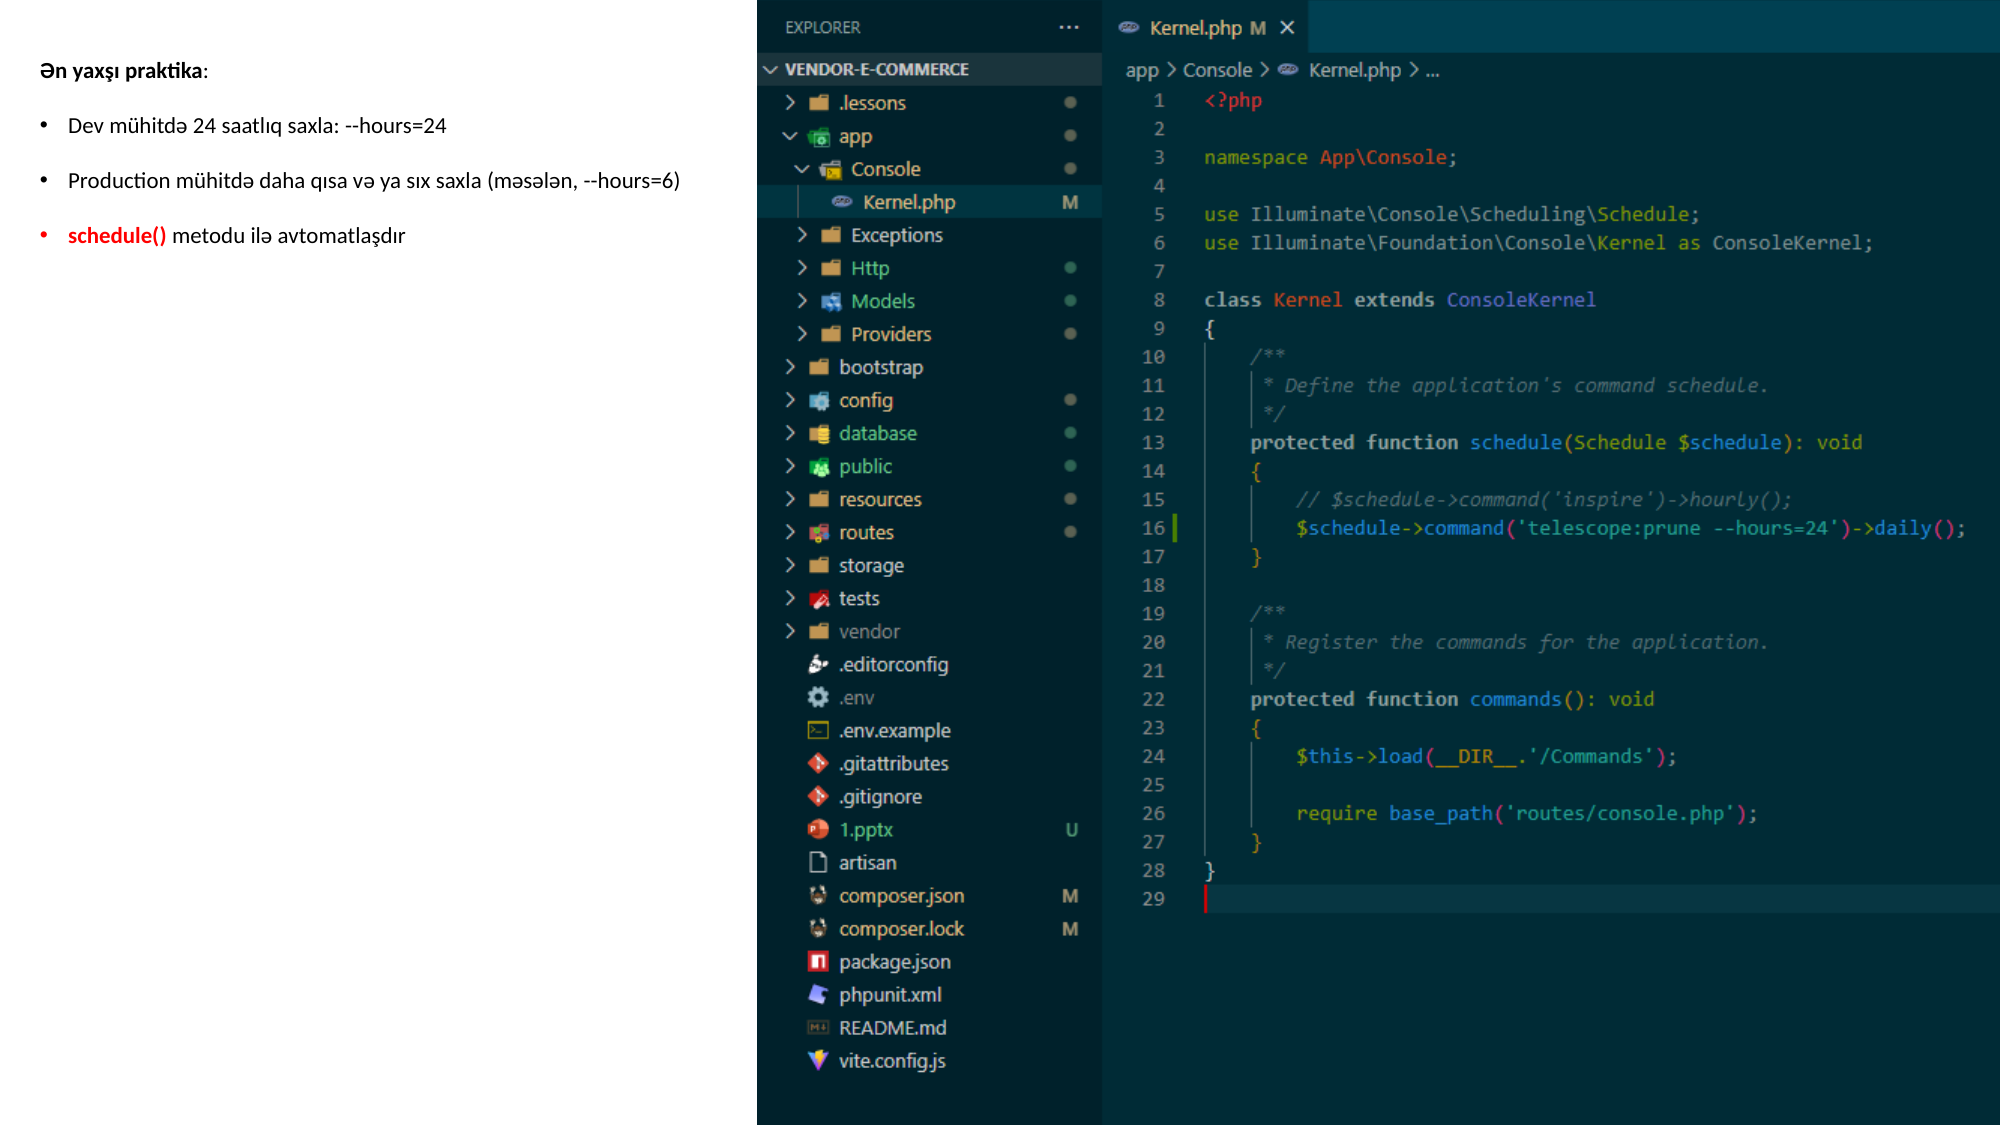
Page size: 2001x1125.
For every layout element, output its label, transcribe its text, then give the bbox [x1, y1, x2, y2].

picture [1144, 607, 1153, 620]
picture [1391, 154, 1400, 164]
picture [1565, 434, 1572, 453]
picture [1254, 610, 1259, 618]
picture [1449, 639, 1457, 648]
picture [1739, 378, 1744, 392]
picture [1194, 67, 1217, 77]
picture [1448, 236, 1457, 249]
picture [1414, 523, 1429, 534]
picture [1287, 636, 1291, 648]
picture [1144, 835, 1152, 848]
picture [1309, 493, 1319, 507]
picture [1865, 523, 1873, 534]
picture [1553, 696, 1561, 705]
picture [1253, 834, 1261, 853]
picture [1609, 810, 1630, 820]
picture [1691, 525, 1701, 534]
picture [1521, 696, 1526, 705]
picture [1265, 206, 1272, 221]
picture [1496, 235, 1504, 251]
picture [1251, 22, 1265, 34]
picture [1598, 496, 1608, 510]
picture [1532, 522, 1536, 534]
picture [1144, 350, 1152, 363]
picture [1691, 378, 1712, 392]
picture [1806, 239, 1816, 249]
picture [1355, 239, 1366, 249]
picture [1576, 384, 1583, 392]
picture [1207, 862, 1214, 881]
picture [1379, 380, 1388, 392]
picture [1173, 514, 1177, 542]
picture [1517, 382, 1526, 392]
picture [1309, 639, 1319, 653]
picture [1505, 236, 1515, 249]
picture [1600, 810, 1607, 820]
picture [1634, 691, 1642, 706]
picture [1679, 211, 1689, 221]
picture [1252, 720, 1260, 739]
picture [1543, 493, 1549, 510]
picture [1668, 206, 1677, 221]
picture [1541, 525, 1550, 534]
picture [1819, 239, 1851, 249]
picture [1379, 498, 1387, 506]
picture [1553, 206, 1561, 221]
picture [1598, 236, 1654, 249]
picture [1278, 349, 1284, 357]
picture [1535, 692, 1549, 705]
picture [1377, 154, 1388, 164]
picture [1680, 382, 1688, 392]
picture [1519, 810, 1526, 820]
picture [1403, 496, 1412, 506]
picture [1436, 696, 1458, 706]
picture [1565, 691, 1572, 710]
picture [1234, 62, 1252, 77]
picture [1127, 67, 1159, 81]
picture [1461, 206, 1469, 222]
picture [1257, 349, 1262, 357]
picture [1289, 379, 1307, 392]
picture [1436, 154, 1447, 164]
picture [1808, 522, 1815, 534]
picture [1266, 349, 1272, 357]
picture [1553, 750, 1560, 763]
picture [1379, 439, 1388, 449]
picture [1483, 382, 1493, 392]
picture [1369, 434, 1376, 449]
picture [1854, 235, 1861, 249]
picture [1298, 805, 1353, 824]
picture [1517, 239, 1539, 249]
picture [1635, 757, 1642, 763]
picture [1219, 92, 1226, 107]
picture [1345, 496, 1353, 501]
picture [1726, 382, 1730, 392]
picture [1644, 691, 1654, 706]
picture [1151, 20, 1235, 39]
picture [1206, 95, 1214, 107]
picture [1762, 496, 1766, 509]
picture [1483, 211, 1492, 221]
picture [1144, 636, 1165, 649]
picture [1739, 805, 1744, 824]
picture [1542, 239, 1550, 249]
picture [1771, 441, 1779, 449]
picture [1298, 639, 1307, 648]
picture [1217, 211, 1238, 221]
picture [1577, 525, 1584, 533]
picture [1540, 634, 1552, 653]
picture [1461, 235, 1469, 249]
picture [1448, 293, 1457, 306]
picture [1921, 525, 1931, 539]
picture [1323, 382, 1330, 392]
picture [1155, 464, 1164, 477]
picture [1356, 639, 1364, 647]
picture [1565, 211, 1573, 221]
picture [1702, 439, 1710, 447]
picture [1773, 492, 1780, 510]
picture [1408, 639, 1423, 648]
picture [1344, 208, 1353, 221]
picture [1442, 521, 1503, 534]
picture [1529, 382, 1538, 392]
picture [1727, 639, 1734, 648]
picture [1588, 235, 1597, 251]
picture [1311, 206, 1318, 221]
picture [1144, 693, 1152, 706]
picture [1543, 811, 1550, 820]
picture [1750, 239, 1770, 249]
picture [1368, 691, 1377, 706]
picture [1157, 151, 1164, 164]
picture [1403, 154, 1423, 164]
picture [1567, 753, 1597, 763]
picture [1397, 810, 1421, 819]
picture [1333, 292, 1342, 306]
picture [1144, 664, 1153, 677]
picture [1565, 235, 1573, 249]
picture [1253, 208, 1260, 221]
picture [1460, 496, 1469, 506]
picture [1638, 639, 1654, 653]
picture [1565, 496, 1572, 506]
picture [1464, 810, 1469, 819]
picture [1390, 525, 1400, 534]
picture [1496, 805, 1502, 824]
picture [1599, 634, 1603, 648]
picture [1156, 721, 1164, 734]
picture [1286, 381, 1292, 392]
picture [1320, 151, 1354, 168]
picture [1559, 639, 1574, 648]
picture [1155, 179, 1165, 192]
picture [1367, 151, 1376, 164]
picture [1355, 211, 1365, 221]
picture [1773, 235, 1781, 249]
picture [1277, 206, 1284, 221]
picture [1217, 239, 1238, 249]
picture [832, 196, 852, 207]
picture [1311, 379, 1319, 390]
picture [1344, 236, 1353, 249]
picture [1311, 750, 1315, 762]
picture [1185, 64, 1193, 77]
picture [1155, 864, 1165, 877]
picture [1458, 750, 1470, 763]
picture [1144, 379, 1152, 392]
picture [1144, 579, 1150, 591]
picture [1761, 525, 1770, 534]
picture [1281, 20, 1294, 34]
picture [1369, 379, 1377, 392]
picture [1438, 206, 1445, 221]
picture [1334, 434, 1354, 449]
picture [1144, 864, 1152, 877]
picture [1508, 520, 1514, 539]
picture [1540, 296, 1550, 306]
picture [1320, 67, 1336, 77]
picture [1205, 154, 1295, 168]
picture [1144, 436, 1153, 449]
picture [1206, 320, 1214, 339]
picture [1496, 206, 1527, 221]
picture [1334, 382, 1354, 392]
picture [1229, 296, 1249, 306]
picture [1414, 693, 1422, 706]
picture [1447, 810, 1457, 824]
picture [1154, 607, 1165, 620]
picture [1517, 293, 1538, 306]
picture [1425, 382, 1447, 396]
picture [1702, 805, 1711, 820]
picture [1656, 235, 1665, 249]
picture [1332, 521, 1358, 534]
picture [1277, 408, 1283, 418]
picture [1322, 693, 1329, 706]
picture [1542, 435, 1548, 449]
picture [1155, 293, 1165, 306]
picture [1681, 639, 1686, 648]
picture [1601, 525, 1608, 534]
picture [1205, 211, 1214, 221]
picture [1507, 382, 1514, 392]
picture [1612, 496, 1618, 506]
picture [1725, 239, 1746, 249]
picture [1205, 296, 1214, 306]
picture [1554, 520, 1558, 534]
picture [1220, 67, 1233, 77]
picture [1321, 239, 1330, 249]
picture [1155, 379, 1164, 392]
picture [1553, 807, 1561, 820]
picture [1144, 750, 1152, 763]
picture [1690, 492, 1700, 506]
picture [1714, 236, 1723, 249]
picture [1286, 239, 1307, 249]
picture [1297, 748, 1307, 766]
picture [1488, 639, 1496, 648]
picture [1424, 810, 1435, 819]
picture [1622, 525, 1632, 534]
picture [1565, 810, 1573, 818]
picture [1679, 239, 1700, 249]
picture [1621, 496, 1631, 506]
picture [1622, 748, 1630, 762]
picture [1252, 97, 1262, 111]
picture [1144, 407, 1152, 420]
picture [1356, 810, 1376, 820]
picture [1390, 211, 1411, 221]
picture [1691, 439, 1699, 444]
picture [1144, 550, 1153, 563]
picture [1471, 384, 1479, 392]
picture [1749, 639, 1758, 648]
picture [1252, 696, 1262, 710]
picture [865, 194, 956, 213]
picture [1744, 526, 1750, 534]
picture [1679, 434, 1689, 452]
picture [1356, 296, 1366, 306]
picture [1286, 211, 1307, 221]
picture [1482, 696, 1520, 705]
picture [1669, 810, 1677, 820]
picture [1265, 439, 1285, 449]
picture [1265, 696, 1285, 706]
picture [1344, 753, 1352, 762]
picture [1501, 639, 1510, 648]
picture [1656, 639, 1666, 653]
picture [1458, 296, 1480, 306]
picture [1275, 293, 1307, 306]
picture [1726, 435, 1745, 449]
picture [1297, 520, 1307, 537]
picture [1475, 496, 1527, 506]
picture [1472, 498, 1477, 506]
picture [1553, 239, 1563, 249]
picture [1390, 239, 1411, 249]
picture [1155, 94, 1163, 107]
picture [1610, 696, 1632, 706]
picture [1551, 439, 1561, 448]
picture [1397, 749, 1422, 762]
picture [1577, 691, 1584, 710]
picture [1749, 382, 1758, 392]
picture [1266, 378, 1273, 386]
picture [1426, 434, 1435, 449]
picture [1277, 235, 1284, 249]
picture [1156, 436, 1164, 449]
picture [1588, 292, 1595, 306]
picture [1144, 807, 1152, 820]
picture [1658, 748, 1665, 767]
picture [1298, 439, 1307, 449]
picture [1266, 663, 1273, 671]
picture [1063, 196, 1078, 209]
picture [1577, 810, 1584, 818]
picture [1320, 525, 1325, 534]
picture [1472, 750, 1493, 763]
picture [1156, 693, 1164, 706]
picture [1605, 639, 1619, 648]
picture [1774, 439, 1782, 444]
picture [1634, 498, 1641, 506]
picture [1645, 810, 1654, 820]
picture [1843, 520, 1849, 539]
picture [1530, 211, 1539, 221]
picture [1310, 64, 1316, 76]
picture [1935, 520, 1942, 539]
picture [1817, 439, 1840, 449]
picture [1155, 807, 1165, 820]
picture [1655, 439, 1666, 449]
picture [1763, 435, 1769, 449]
picture [1155, 579, 1165, 591]
picture [1302, 493, 1307, 501]
picture [1391, 696, 1411, 706]
picture [1529, 492, 1540, 506]
picture [1298, 696, 1307, 706]
picture [1156, 493, 1165, 506]
picture [1334, 211, 1342, 221]
picture [1691, 639, 1696, 648]
picture [1378, 208, 1387, 221]
picture [1542, 206, 1549, 221]
picture [1414, 211, 1435, 221]
picture [1783, 236, 1804, 249]
picture [1669, 382, 1676, 392]
picture [1589, 636, 1593, 648]
picture [1413, 382, 1423, 391]
picture [1119, 22, 1139, 33]
picture [1143, 892, 1165, 905]
picture [1748, 440, 1757, 449]
picture [1726, 496, 1736, 505]
picture [1367, 293, 1388, 306]
picture [1320, 749, 1330, 762]
picture [1635, 814, 1642, 820]
picture [1553, 382, 1561, 392]
picture [1507, 292, 1516, 306]
picture [1218, 292, 1227, 306]
picture [1410, 62, 1418, 76]
picture [1425, 496, 1435, 506]
picture [1391, 382, 1400, 392]
picture [1658, 492, 1664, 509]
picture [1402, 634, 1406, 645]
picture [1155, 265, 1165, 278]
picture [1266, 606, 1273, 614]
picture [1286, 436, 1295, 449]
picture [1254, 549, 1259, 567]
picture [1155, 664, 1164, 677]
picture [1484, 296, 1504, 306]
picture [1155, 750, 1164, 763]
picture [1426, 296, 1435, 306]
picture [1156, 407, 1164, 420]
picture [1156, 778, 1165, 791]
picture [1947, 520, 1953, 539]
picture [1390, 292, 1423, 306]
picture [1252, 296, 1261, 306]
picture [1575, 211, 1585, 225]
picture [1368, 492, 1376, 506]
picture [1265, 235, 1272, 249]
picture [1144, 721, 1152, 734]
picture [1277, 606, 1284, 614]
picture [1415, 494, 1420, 506]
picture [1253, 236, 1261, 249]
picture [1714, 378, 1725, 392]
picture [1706, 496, 1712, 504]
picture [1205, 239, 1214, 249]
picture [1528, 810, 1543, 820]
picture [1427, 691, 1434, 706]
picture [1356, 498, 1363, 506]
picture [1262, 62, 1270, 76]
text_box Ən yaxşı praktika: Dev mühitdə 24 saatlıq saxla: --hours=24 Production mühitdə daha qısa və ya sıx saxla (məsələn, --hours=6) schedule() metodu ilə avtomatlaşdır [25, 48, 741, 256]
picture [1333, 239, 1342, 249]
picture [1913, 520, 1917, 534]
picture [1156, 208, 1165, 221]
picture [1252, 439, 1262, 453]
picture [1310, 436, 1330, 449]
picture [1611, 753, 1618, 762]
picture [1144, 778, 1152, 791]
picture [1288, 693, 1295, 706]
picture [1682, 495, 1688, 504]
picture [1155, 550, 1165, 563]
picture [1436, 439, 1458, 449]
picture [1703, 498, 1709, 506]
picture [1587, 382, 1631, 392]
picture [1565, 525, 1573, 534]
picture [1876, 520, 1884, 534]
picture [1888, 525, 1896, 534]
picture [1229, 92, 1249, 111]
picture [1455, 639, 1486, 648]
picture [1379, 236, 1388, 249]
picture [1713, 435, 1723, 448]
picture [1588, 206, 1666, 222]
picture [1751, 525, 1758, 534]
picture [1574, 434, 1654, 449]
picture [1691, 810, 1699, 824]
picture [1204, 885, 2000, 913]
picture [1715, 496, 1724, 506]
picture [1292, 636, 1297, 648]
picture [1461, 382, 1467, 392]
picture [1520, 639, 1526, 648]
picture [1267, 406, 1272, 414]
picture [1154, 350, 1165, 363]
picture [1168, 62, 1177, 76]
picture [1496, 379, 1504, 392]
picture [1144, 464, 1151, 477]
picture [1658, 805, 1664, 820]
picture [1482, 435, 1531, 449]
picture [1155, 322, 1165, 335]
picture [1420, 235, 1445, 249]
picture [757, 219, 1101, 1125]
picture [1785, 434, 1791, 453]
picture [1333, 691, 1354, 706]
picture [1144, 493, 1153, 506]
picture [1426, 149, 1434, 164]
picture [1368, 751, 1376, 763]
picture [1278, 64, 1298, 75]
picture [1346, 62, 1400, 81]
picture [1449, 211, 1458, 221]
picture [1553, 296, 1585, 306]
picture [1739, 492, 1744, 506]
picture [1391, 436, 1423, 449]
picture [1703, 639, 1712, 648]
picture [1575, 496, 1585, 506]
picture [1470, 696, 1475, 705]
picture [1356, 149, 1366, 165]
picture [1310, 296, 1331, 306]
picture [1311, 235, 1319, 249]
picture [1471, 208, 1480, 221]
picture [1472, 239, 1492, 249]
picture [1482, 806, 1492, 819]
picture [1600, 754, 1608, 763]
picture [1533, 440, 1538, 449]
picture [1450, 378, 1456, 392]
picture [1144, 522, 1150, 534]
picture [1333, 503, 1340, 509]
picture [1575, 239, 1585, 249]
picture [1310, 696, 1318, 704]
picture [1251, 463, 1261, 482]
picture [757, 0, 1101, 184]
picture [1634, 378, 1655, 392]
picture [1714, 810, 1723, 824]
picture [1155, 236, 1165, 249]
picture [1156, 122, 1164, 135]
picture [1335, 492, 1342, 504]
picture [1324, 639, 1330, 648]
picture [1297, 154, 1307, 164]
picture [1427, 748, 1459, 767]
picture [1841, 434, 1861, 449]
picture [1155, 522, 1165, 534]
picture [1321, 211, 1330, 221]
picture [1379, 696, 1388, 706]
picture [1749, 496, 1758, 510]
picture [1511, 635, 1517, 648]
picture [1155, 835, 1165, 848]
picture [1389, 753, 1394, 762]
picture [1390, 496, 1400, 506]
